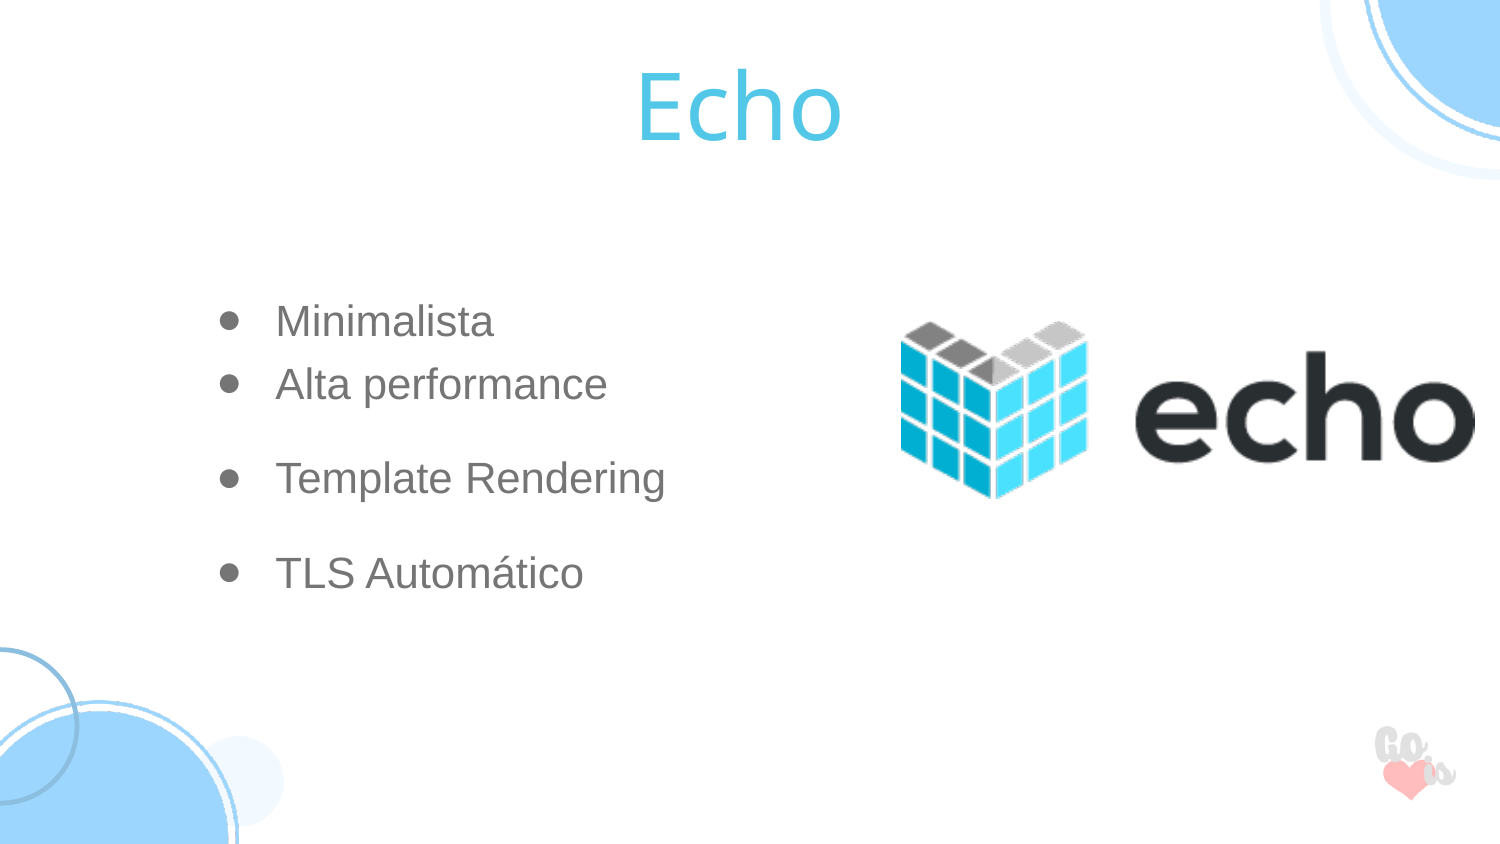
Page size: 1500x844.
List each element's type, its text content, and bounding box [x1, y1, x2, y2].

text_box Minimalista Alta performance Template Rendering TLS Automático [185, 272, 1114, 612]
picture [1375, 726, 1457, 801]
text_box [0, 646, 284, 844]
picture [901, 320, 1476, 500]
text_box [1319, 0, 1500, 181]
text_box Echo [101, 36, 1314, 159]
